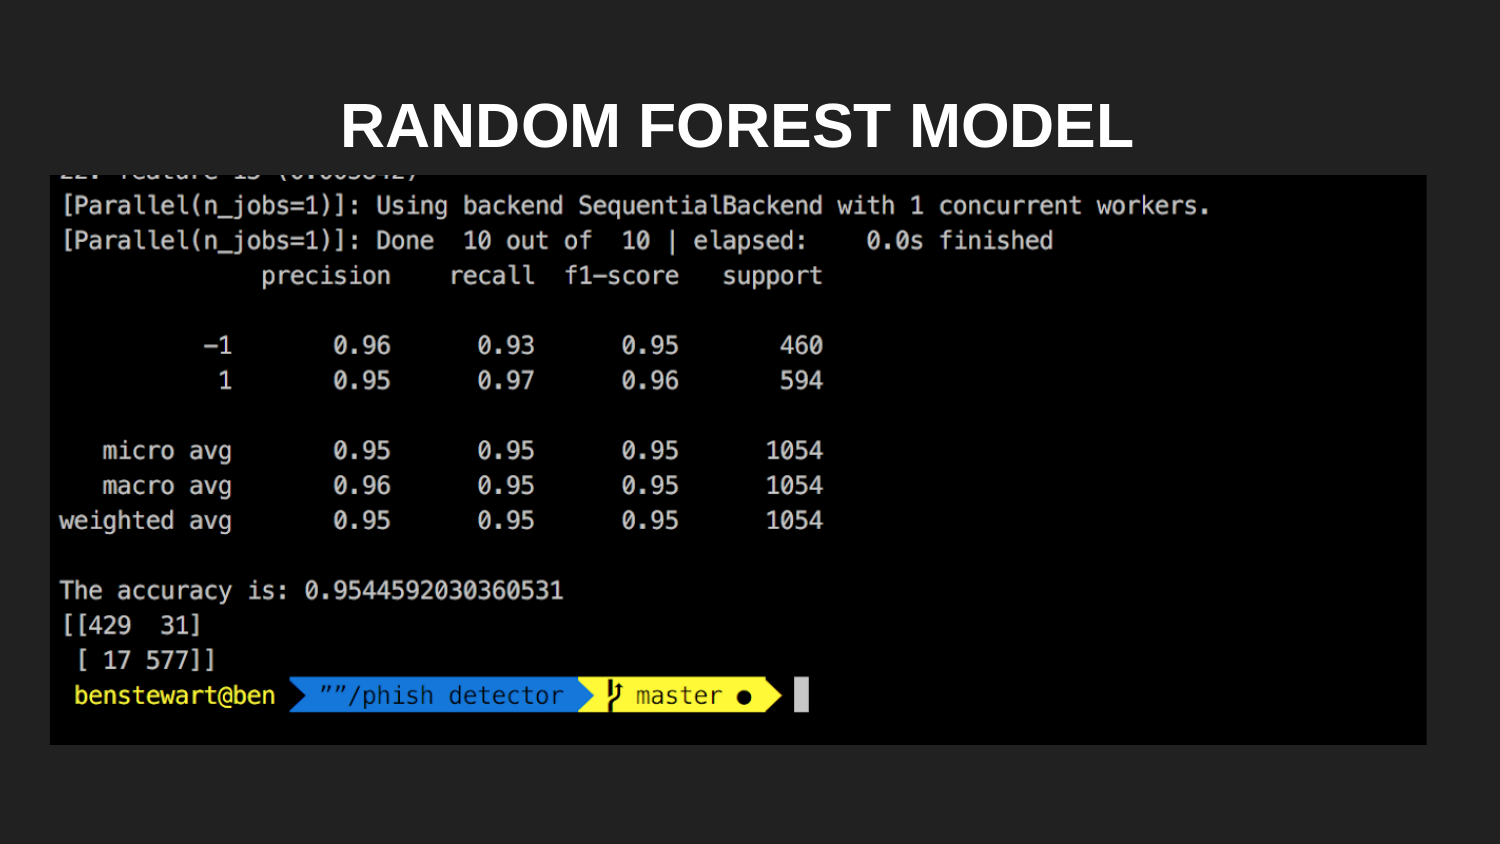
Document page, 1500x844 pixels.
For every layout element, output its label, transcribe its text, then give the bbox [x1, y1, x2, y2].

picture [49, 175, 1427, 745]
title RANDOM FOREST MODEL [279, 34, 1198, 173]
